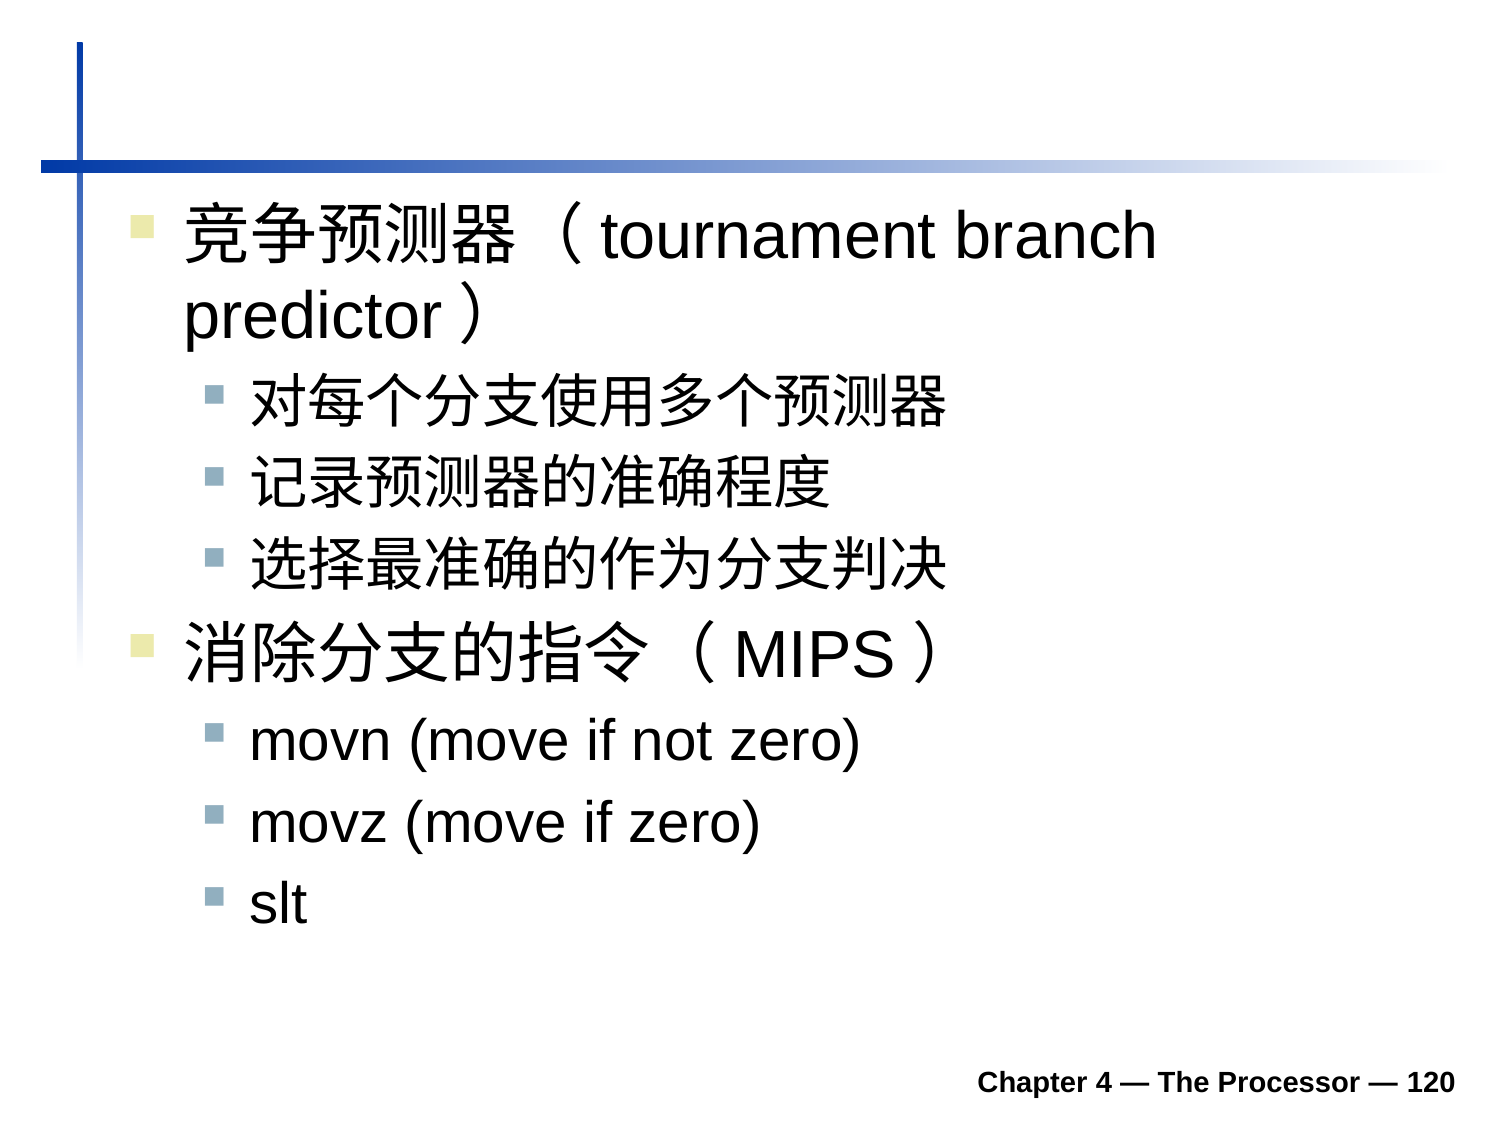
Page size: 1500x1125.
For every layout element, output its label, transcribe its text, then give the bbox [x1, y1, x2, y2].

list 竞争预测器（tournament branch predictor） 对每个分支使用多个预测器 记录预测器的准确程度 选择最准确的作为分支判决 消除分支的指令（MIPS） movn (move if not zero) movz (move if zero) slt [112, 184, 1469, 1024]
footer Chapter 4 — The Processor — 120 [277, 1046, 1471, 1106]
